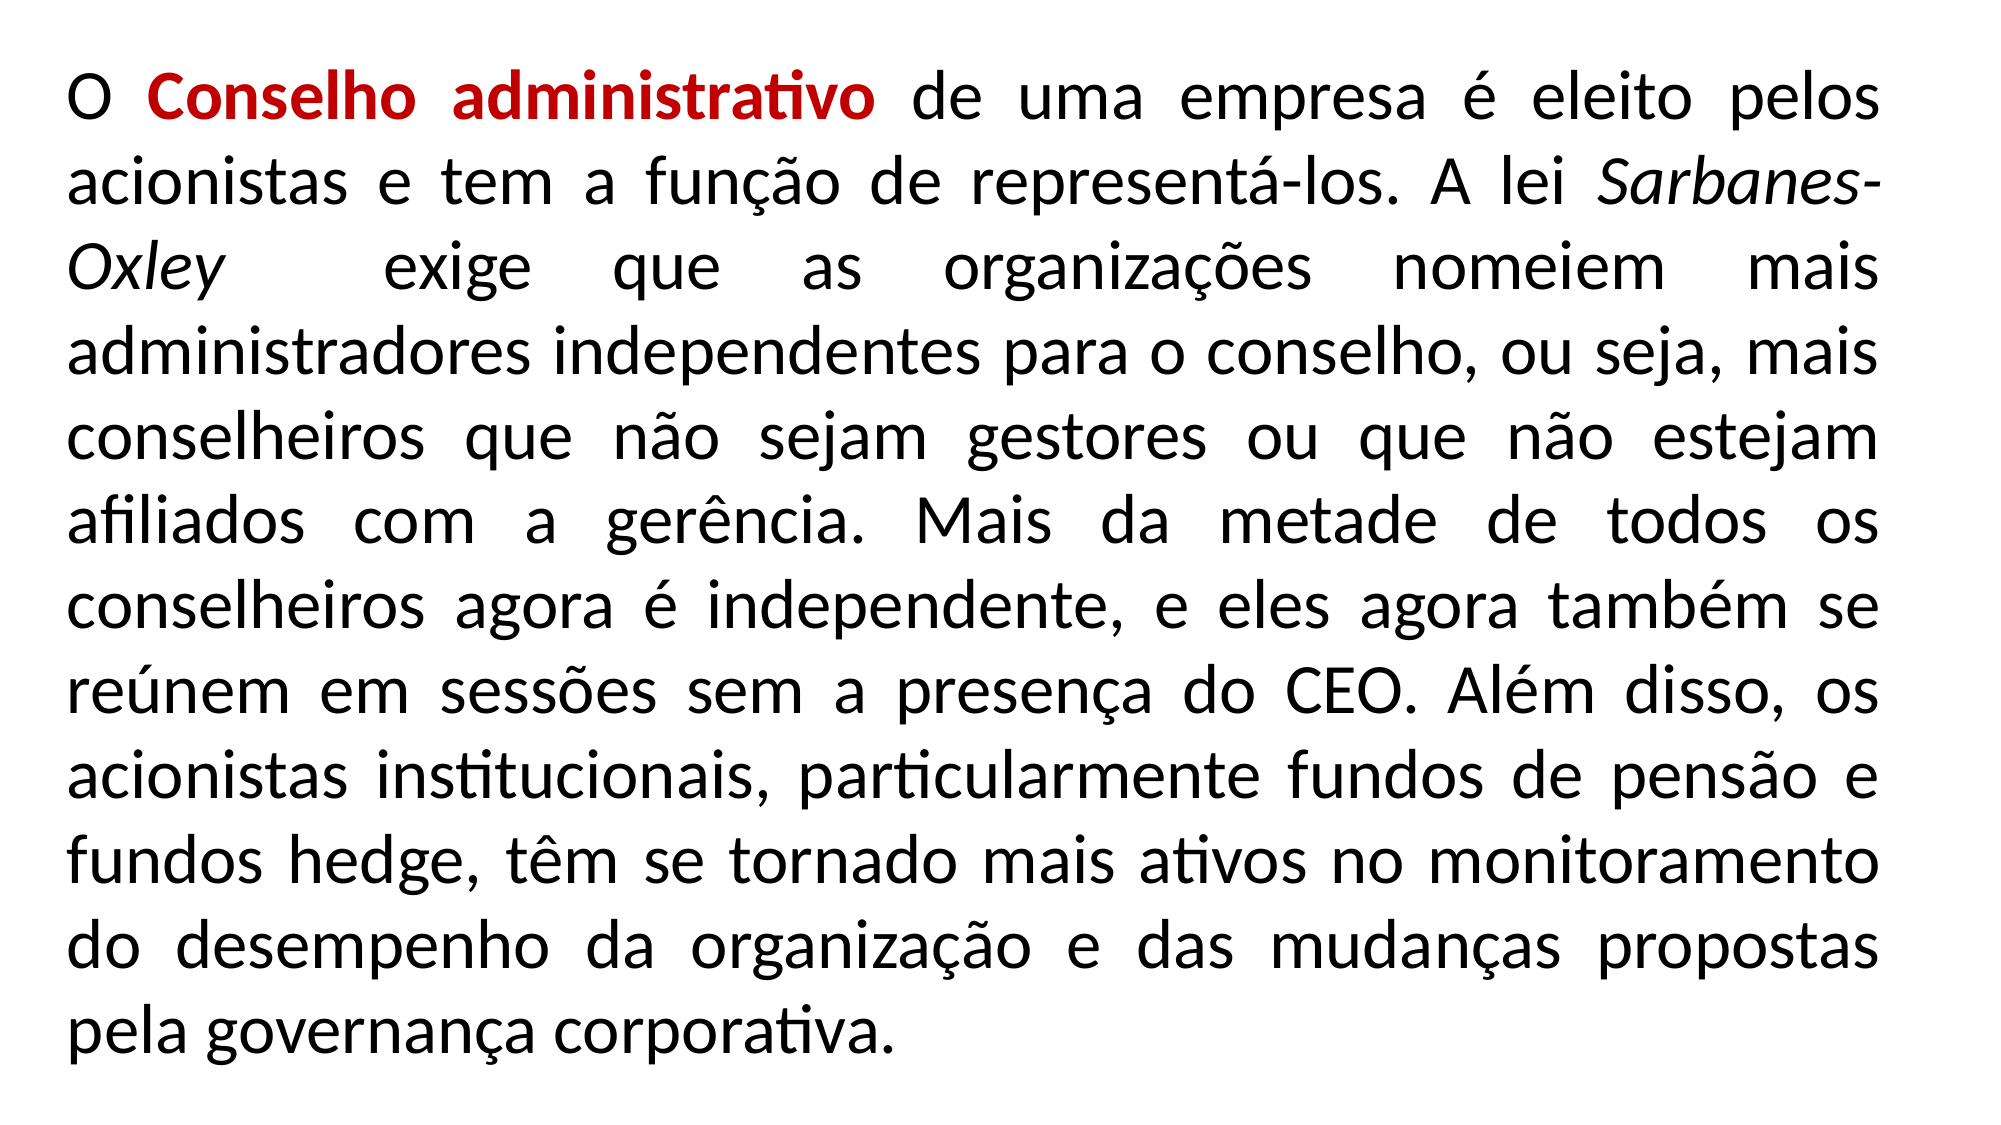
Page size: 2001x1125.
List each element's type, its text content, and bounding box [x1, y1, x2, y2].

text_box O Conselho administrativo de uma empresa é eleito pelos acionistas e tem a função de representá-los. A lei Sarbanes-Oxley exige que as organizações nomeiem mais administradores independentes para o conselho, ou seja, mais conselheiros que não sejam gestores ou que não estejam afiliados com a gerência. Mais da metade de todos os conselheiros agora é independente, e eles agora também se reúnem em sessões sem a presença do CEO. Além disso, os acionistas institucionais, particularmente fundos de pensão e fundos hedge, têm se tornado mais ativos no monitoramento do desempenho da organização e das mudanças propostas pela governança corporativa. [52, 41, 1898, 1075]
